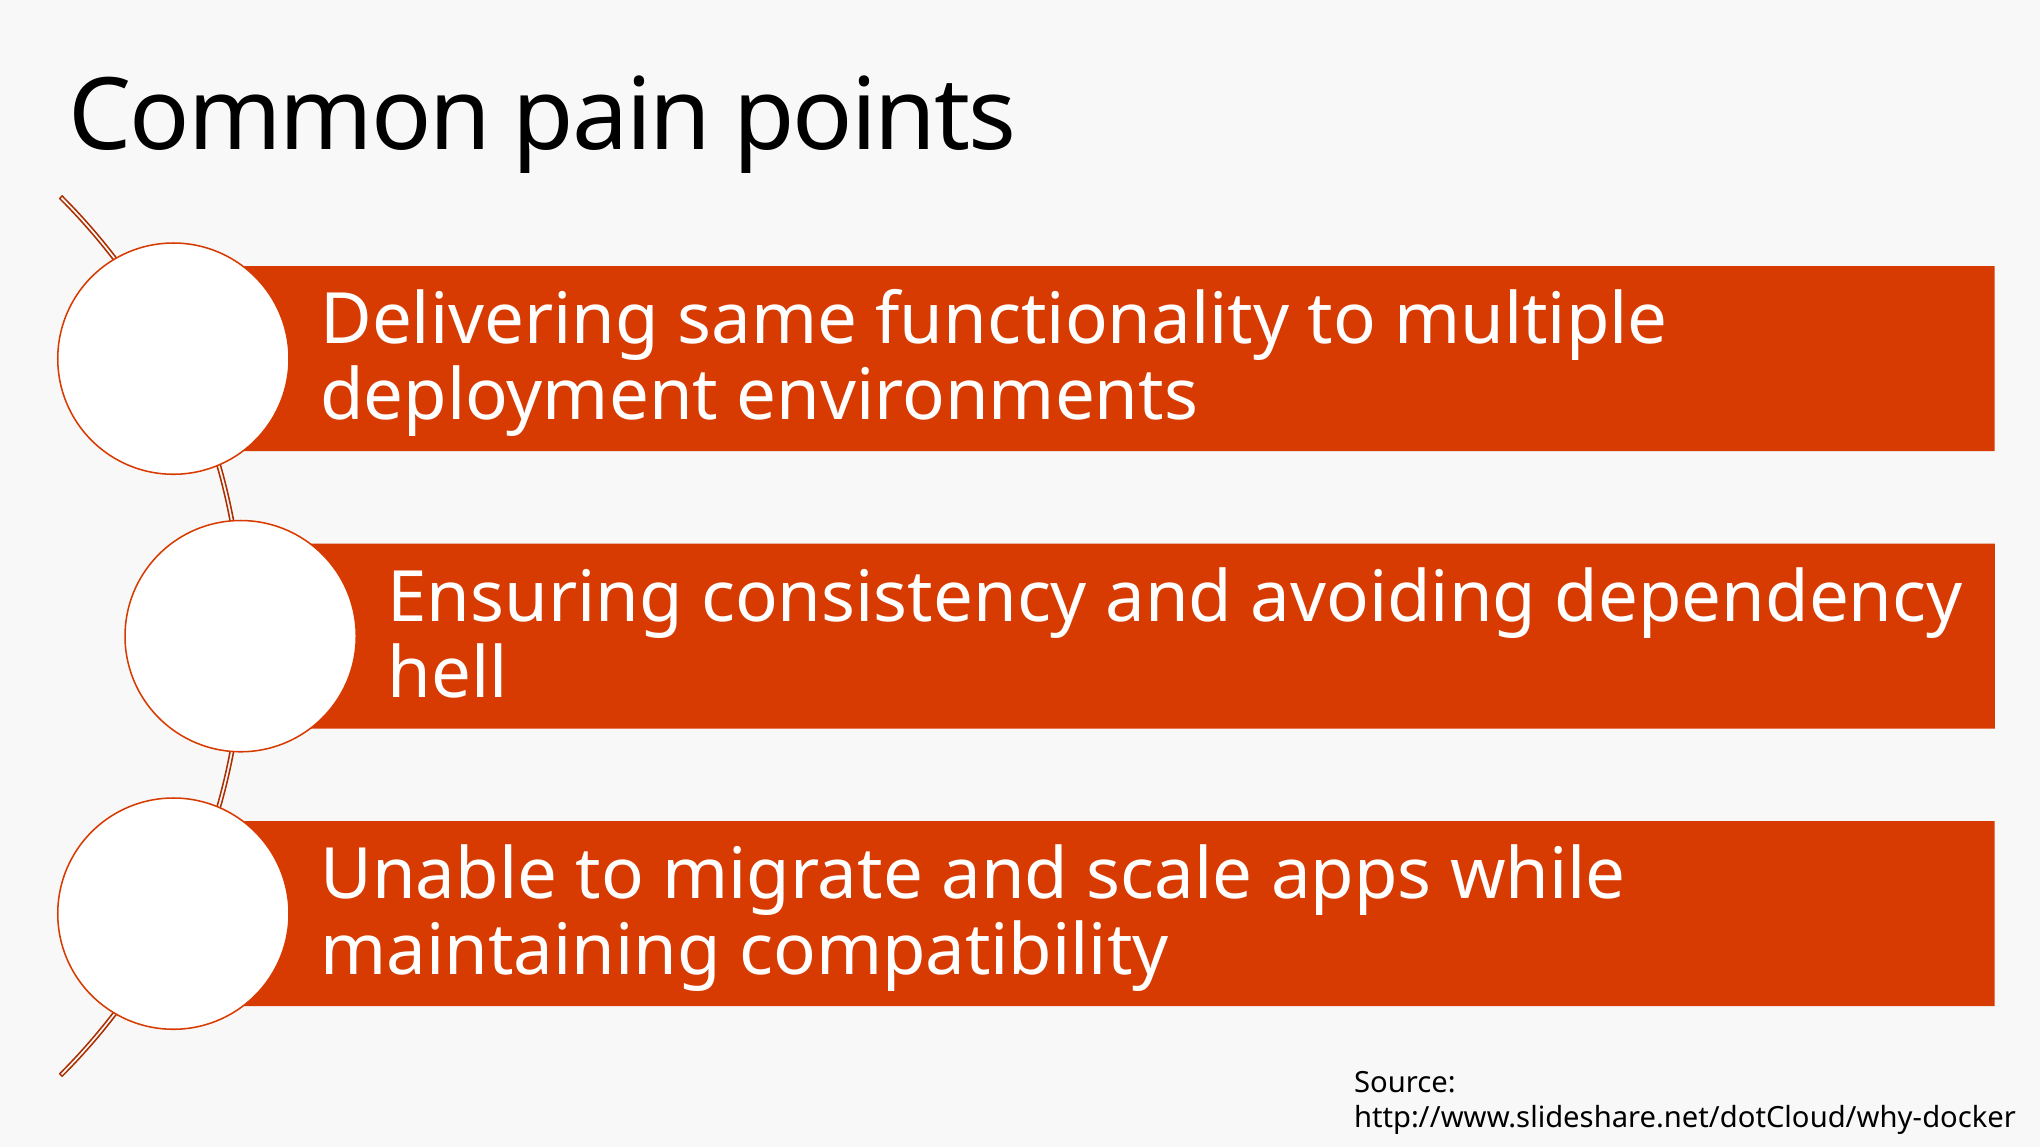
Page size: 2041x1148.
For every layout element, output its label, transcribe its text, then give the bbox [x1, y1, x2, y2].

title Common pain points [45, 48, 1996, 173]
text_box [44, 173, 2008, 1099]
text_box Source: http://www.slideshare.net/dotCloud/why-docker [1339, 1055, 2032, 1141]
